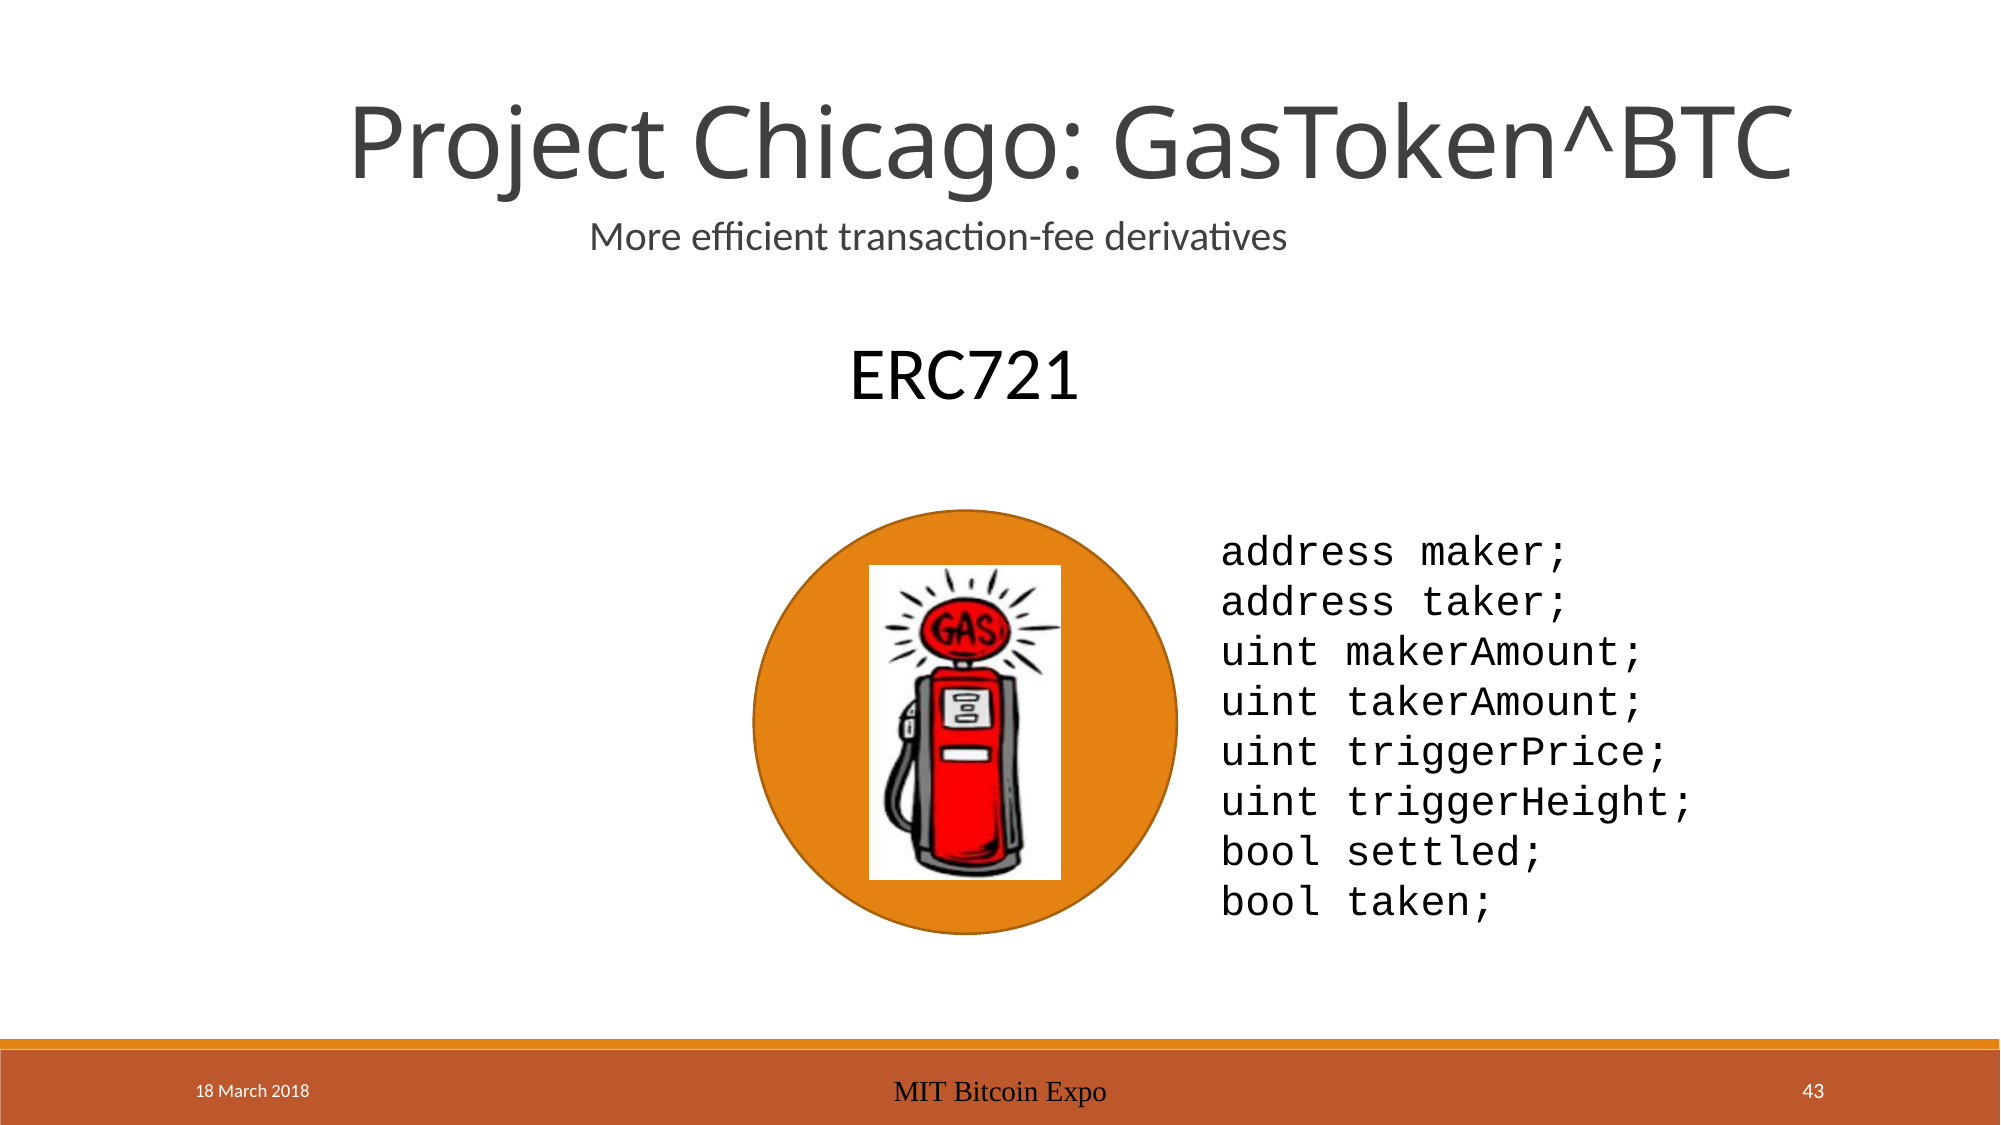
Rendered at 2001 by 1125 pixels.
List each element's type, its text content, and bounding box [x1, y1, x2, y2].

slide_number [180, 1059, 586, 1120]
text_box ERC721 [740, 316, 1191, 422]
picture [868, 565, 1061, 880]
list More efficient transaction-fee derivatives [574, 206, 1468, 288]
slide_number 43 [1624, 1059, 1840, 1120]
title Project Chicago: GasToken^BTC [331, 0, 1982, 207]
footer MIT Bitcoin Expo [604, 1059, 1396, 1120]
text_box address maker; address taker; uint makerAmount; uint takerAmount; uint triggerPrice; uint triggerHeight; bool settled; bool taken; [1005, 466, 1811, 932]
text_box [752, 509, 1005, 936]
